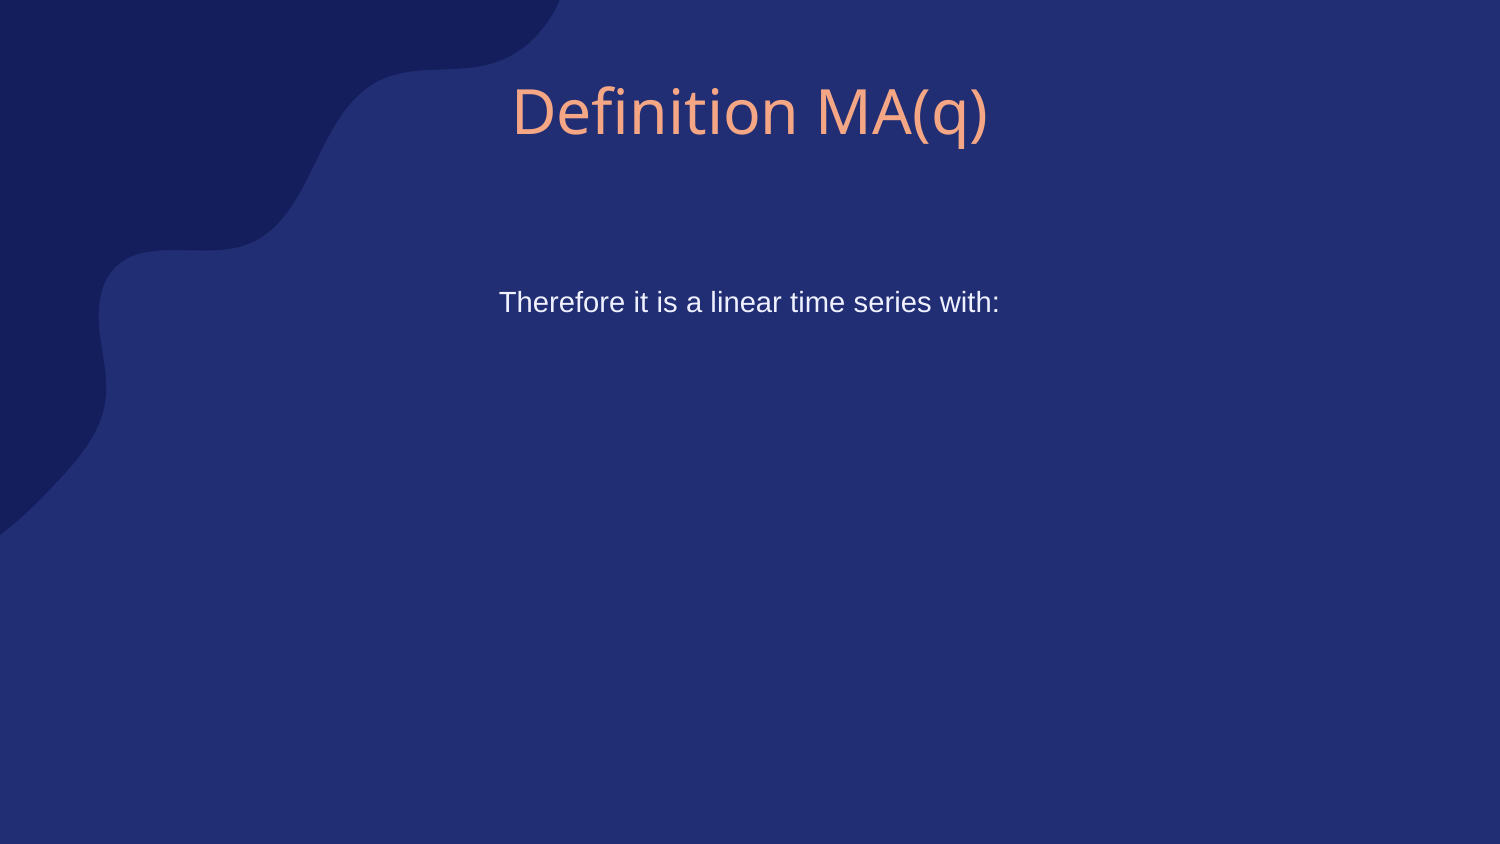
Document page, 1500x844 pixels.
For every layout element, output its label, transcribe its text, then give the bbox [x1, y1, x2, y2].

title Definition MA(q) [77, 56, 1423, 181]
